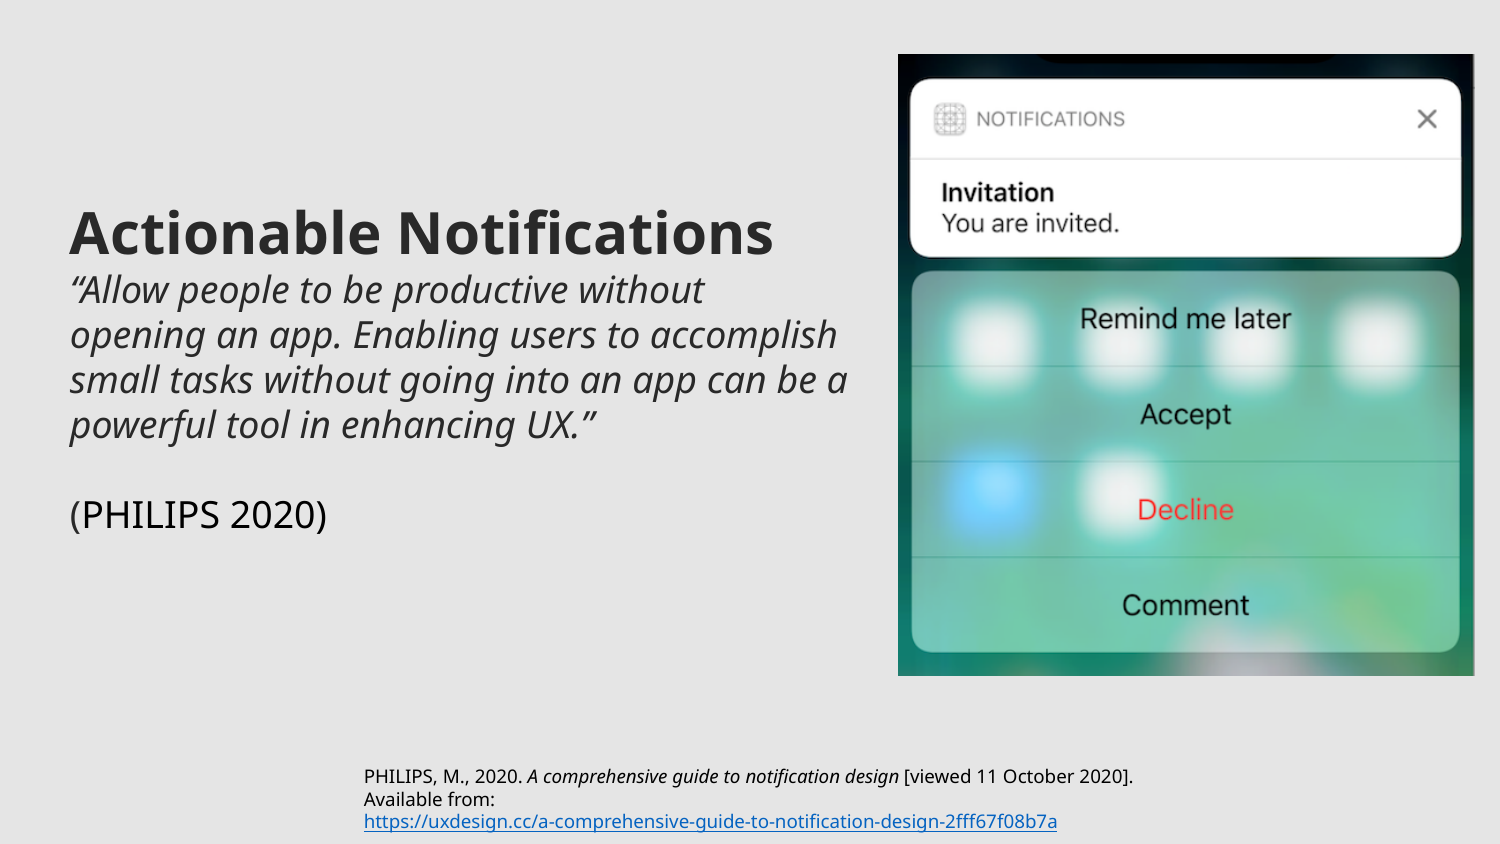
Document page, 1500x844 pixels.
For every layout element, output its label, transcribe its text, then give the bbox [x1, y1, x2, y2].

text_box PHILIPS, M., 2020. A comprehensive guide to notification design [viewed 11 October 2020]. Available from: https://uxdesign.cc/a-comprehensive-guide-to-notification-design-2fff67f08b7a [349, 757, 1205, 843]
picture [898, 54, 1475, 676]
text_box Actionable Notifications “Allow people to be productive without opening an app. Enabling users to accomplish small tasks without going into an app can be a powerful tool in enhancing UX.” (PHILIPS 2020) [55, 188, 864, 611]
